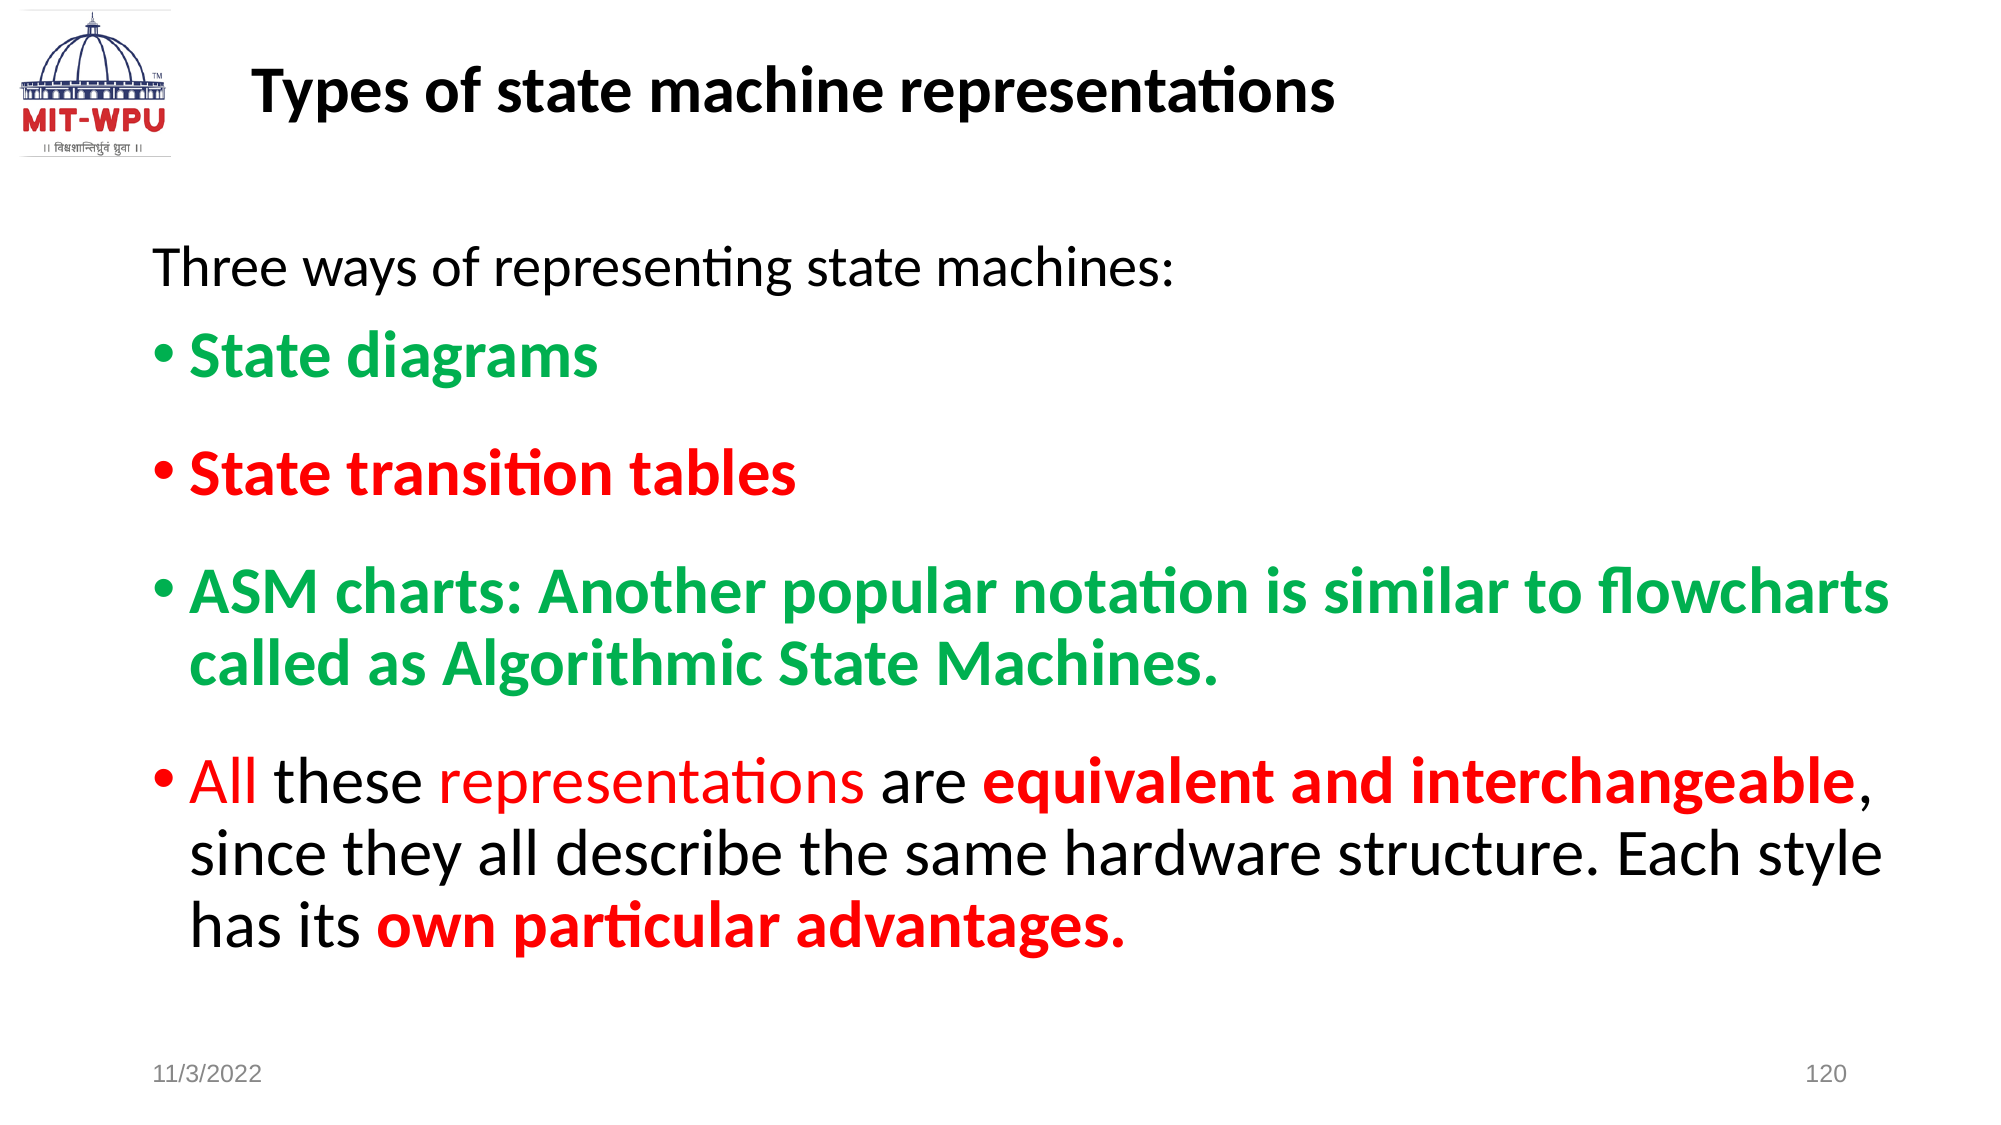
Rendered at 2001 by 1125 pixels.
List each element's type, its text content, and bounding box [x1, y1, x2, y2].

picture [19, 9, 171, 157]
list Three ways of representing state machines: State diagrams State transition tables ASM charts: Another popular notation is similar to flowcharts called as Algorithmic State Machines. All these representations are equivalent and interchangeable, since they all describe the same hardware structure. Each style has its own particular advantages. [137, 228, 1930, 1018]
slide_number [137, 1042, 588, 1103]
slide_number ‹#› [1412, 1042, 1863, 1103]
title Types of state machine representations [236, 24, 1906, 157]
